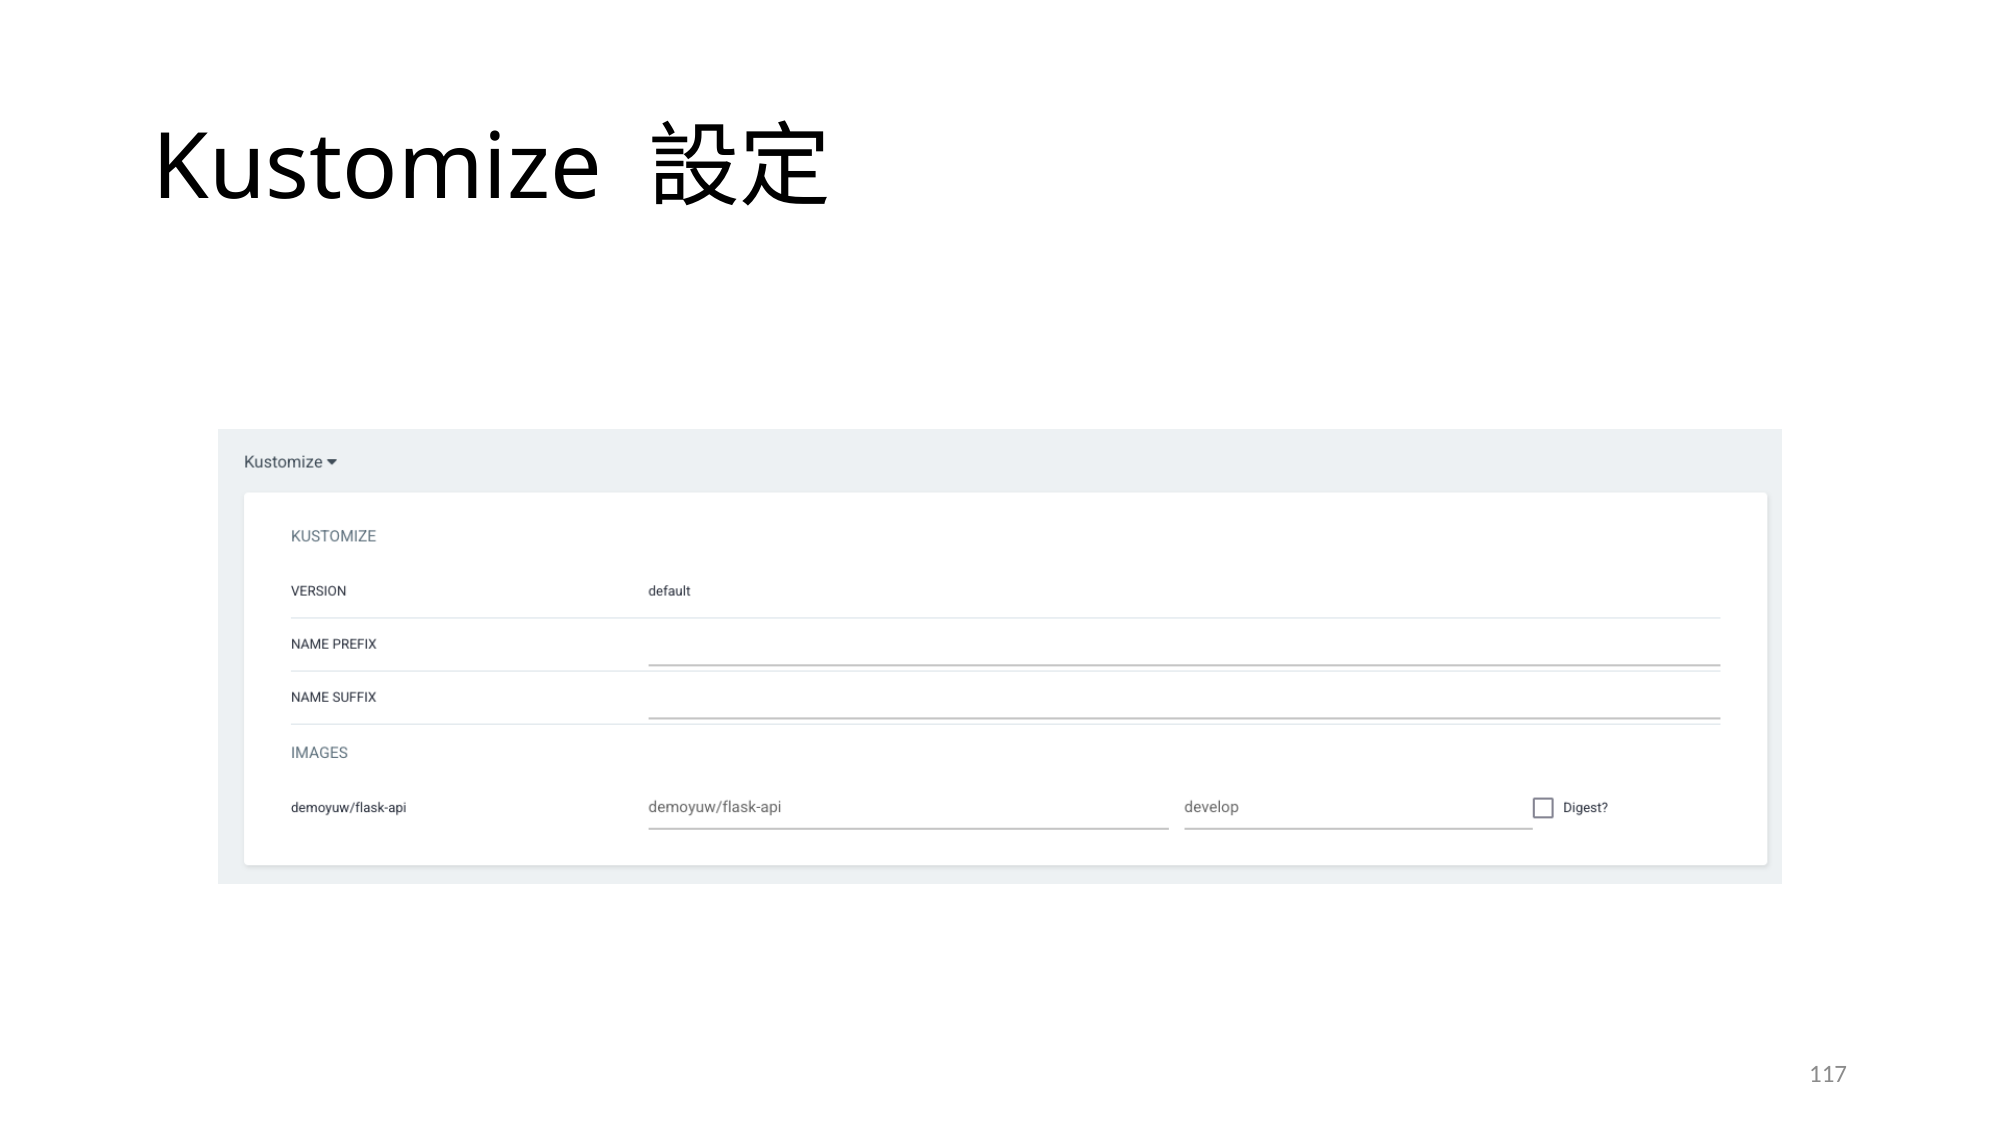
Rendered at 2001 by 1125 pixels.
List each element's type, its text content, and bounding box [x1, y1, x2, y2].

slide_number 117 [1412, 1042, 1863, 1103]
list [218, 429, 1782, 884]
title Kustomize 設定 [137, 59, 1863, 278]
